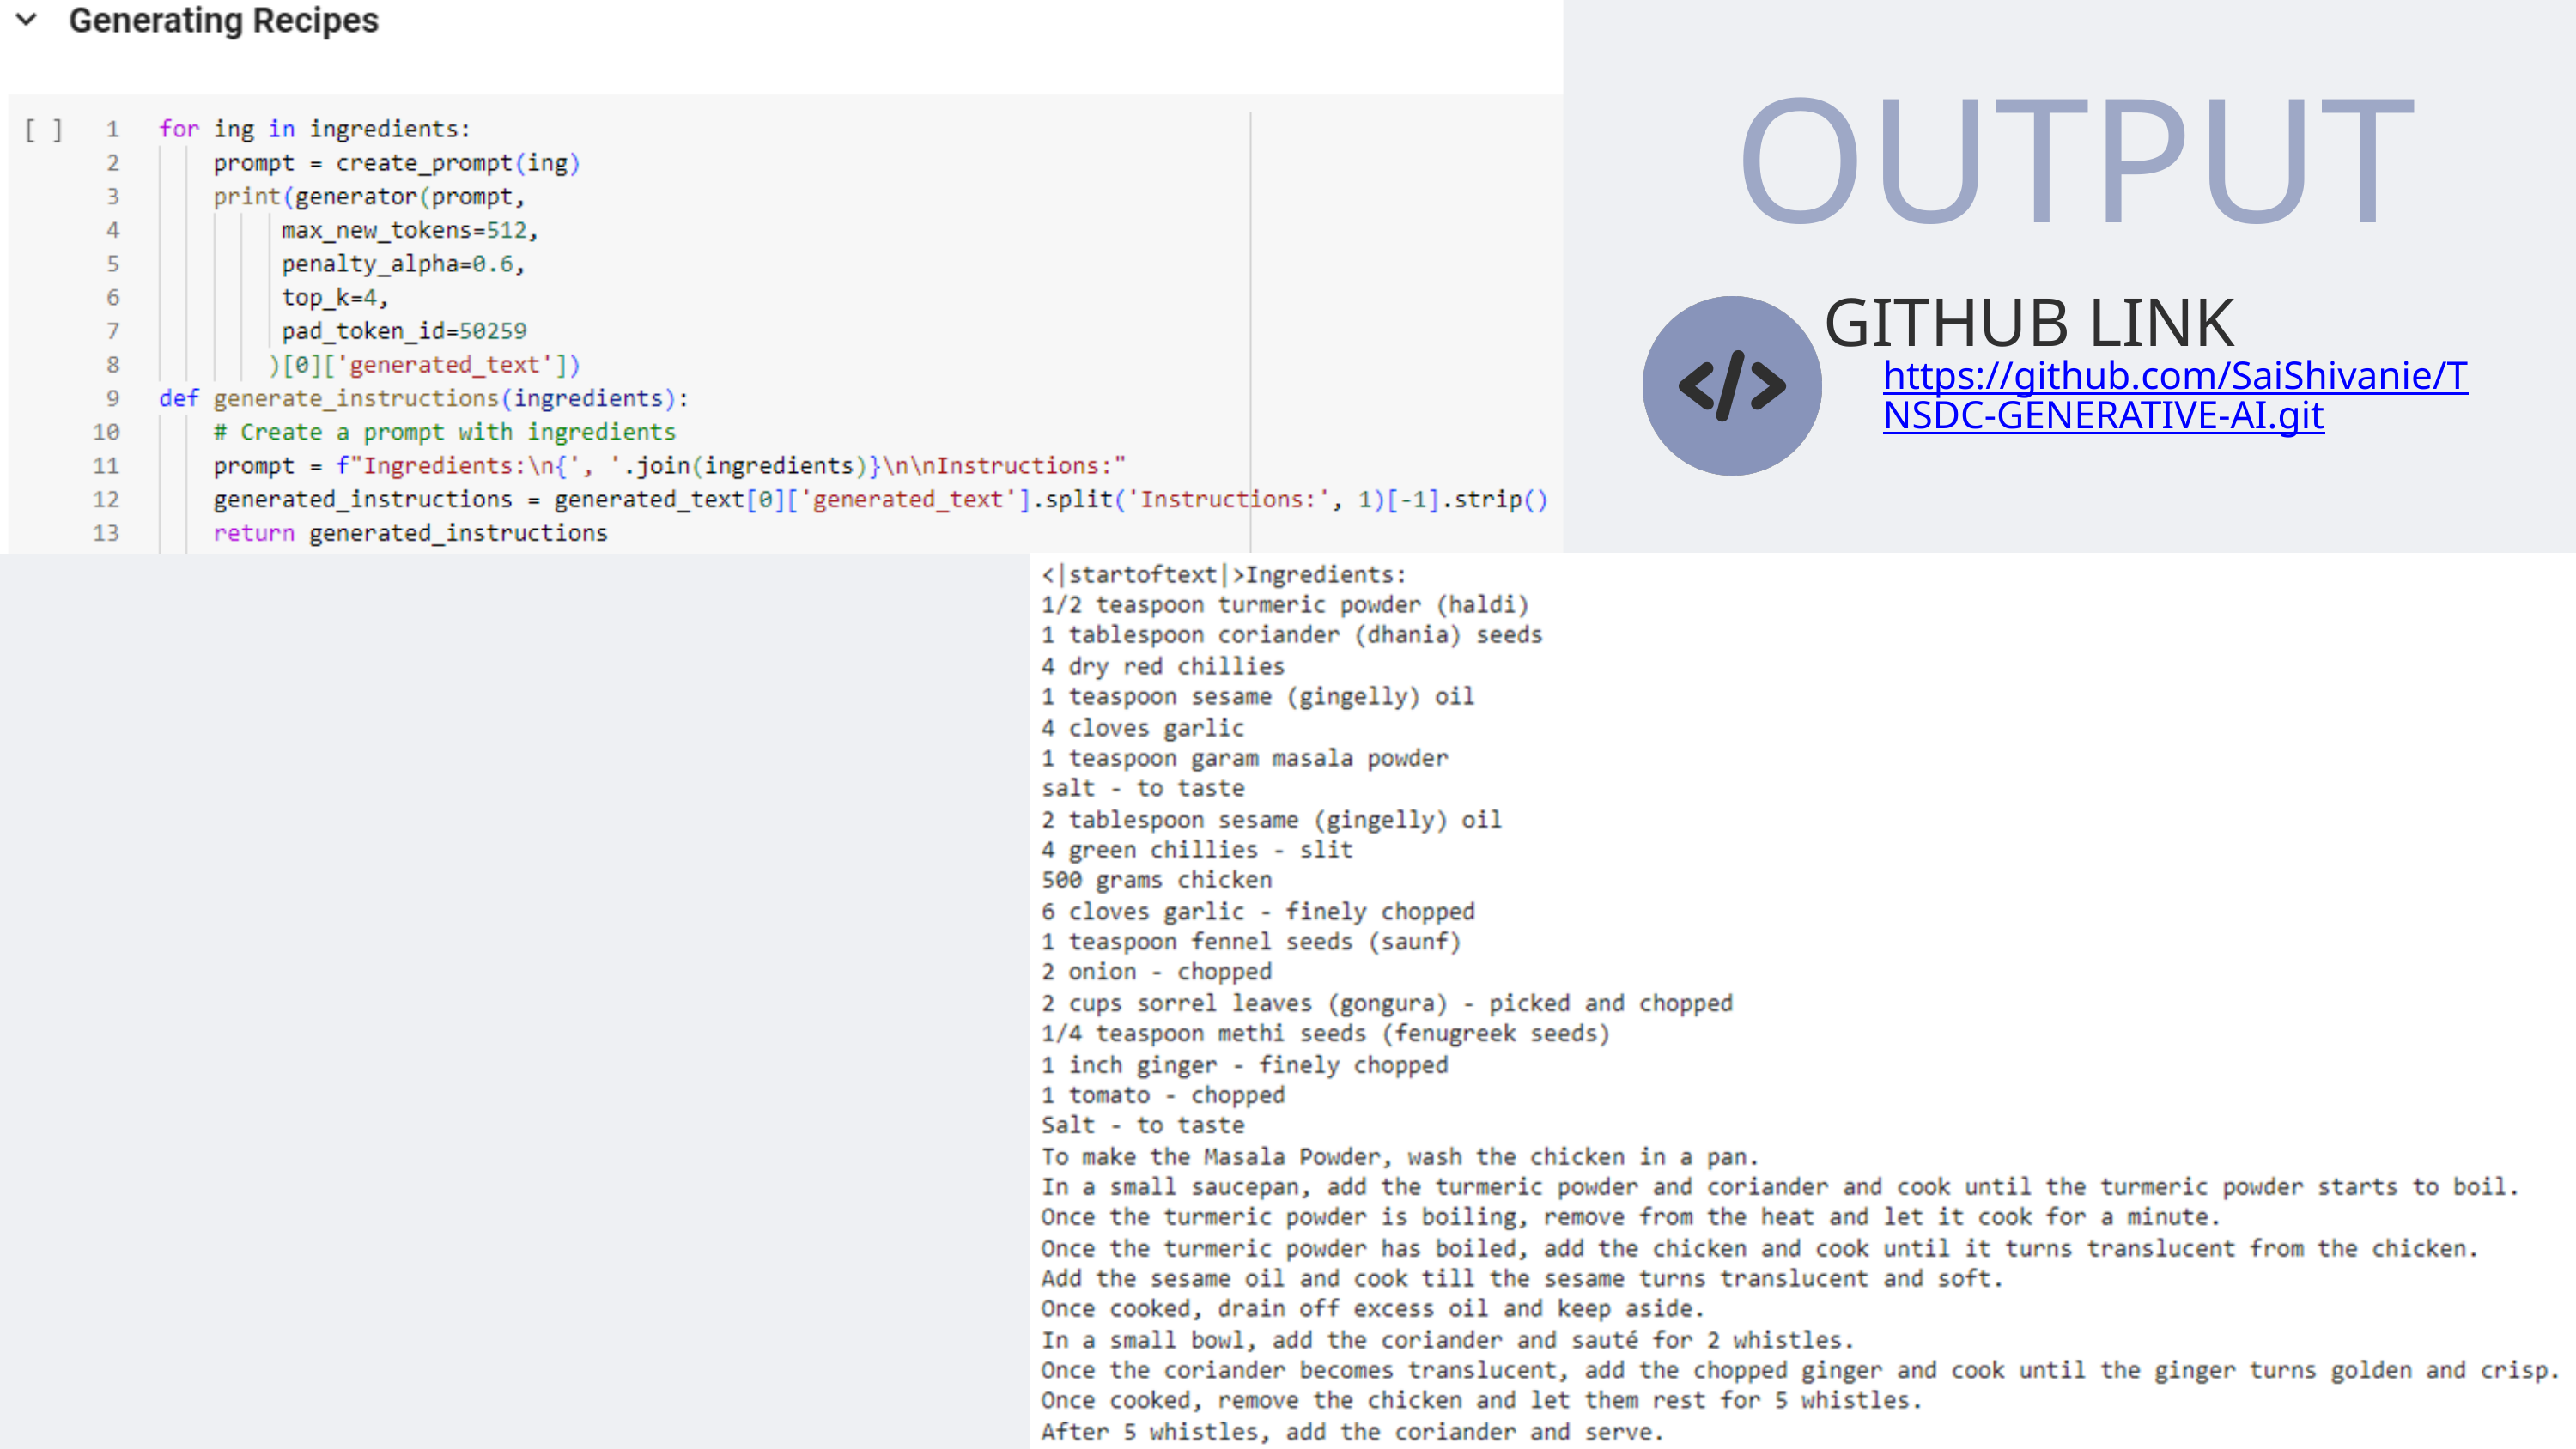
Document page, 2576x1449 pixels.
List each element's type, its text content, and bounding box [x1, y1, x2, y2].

text_box OUTPUT [1165, 17, 2576, 258]
text_box [0, 0, 1564, 554]
text_box [1030, 553, 2576, 1449]
text_box GITHUB LINK [1822, 267, 2237, 360]
text_box [1643, 296, 1822, 476]
text_box https://github.com/SaiShivanie/TNSDC-GENERATIVE-AI.git [1882, 349, 2488, 403]
